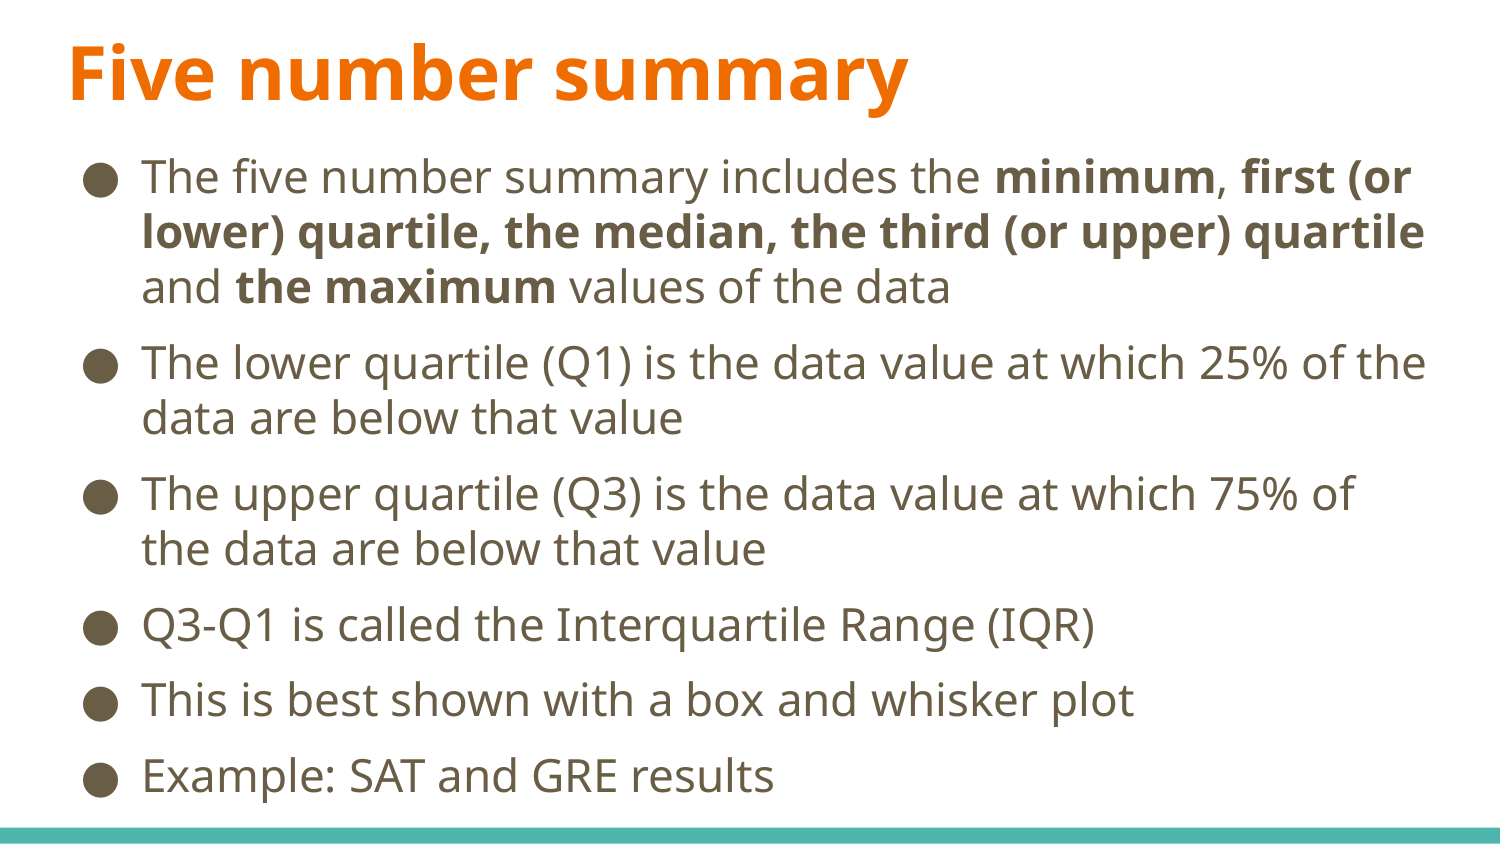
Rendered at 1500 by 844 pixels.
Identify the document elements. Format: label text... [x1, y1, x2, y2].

list The five number summary includes the minimum, first (or lower) quartile, the median, the third (or upper) quartile and the maximum values of the data The lower quartile (Q1) is the data value at which 25% of the data are below that value The upper quartile (Q3) is the data value at which 75% of the data are below that value Q3-Q1 is called the Interquartile Range (IQR) This is best shown with a box and whisker plot Example: SAT and GRE results [51, 132, 1449, 675]
title Five number summary [51, 10, 1449, 127]
